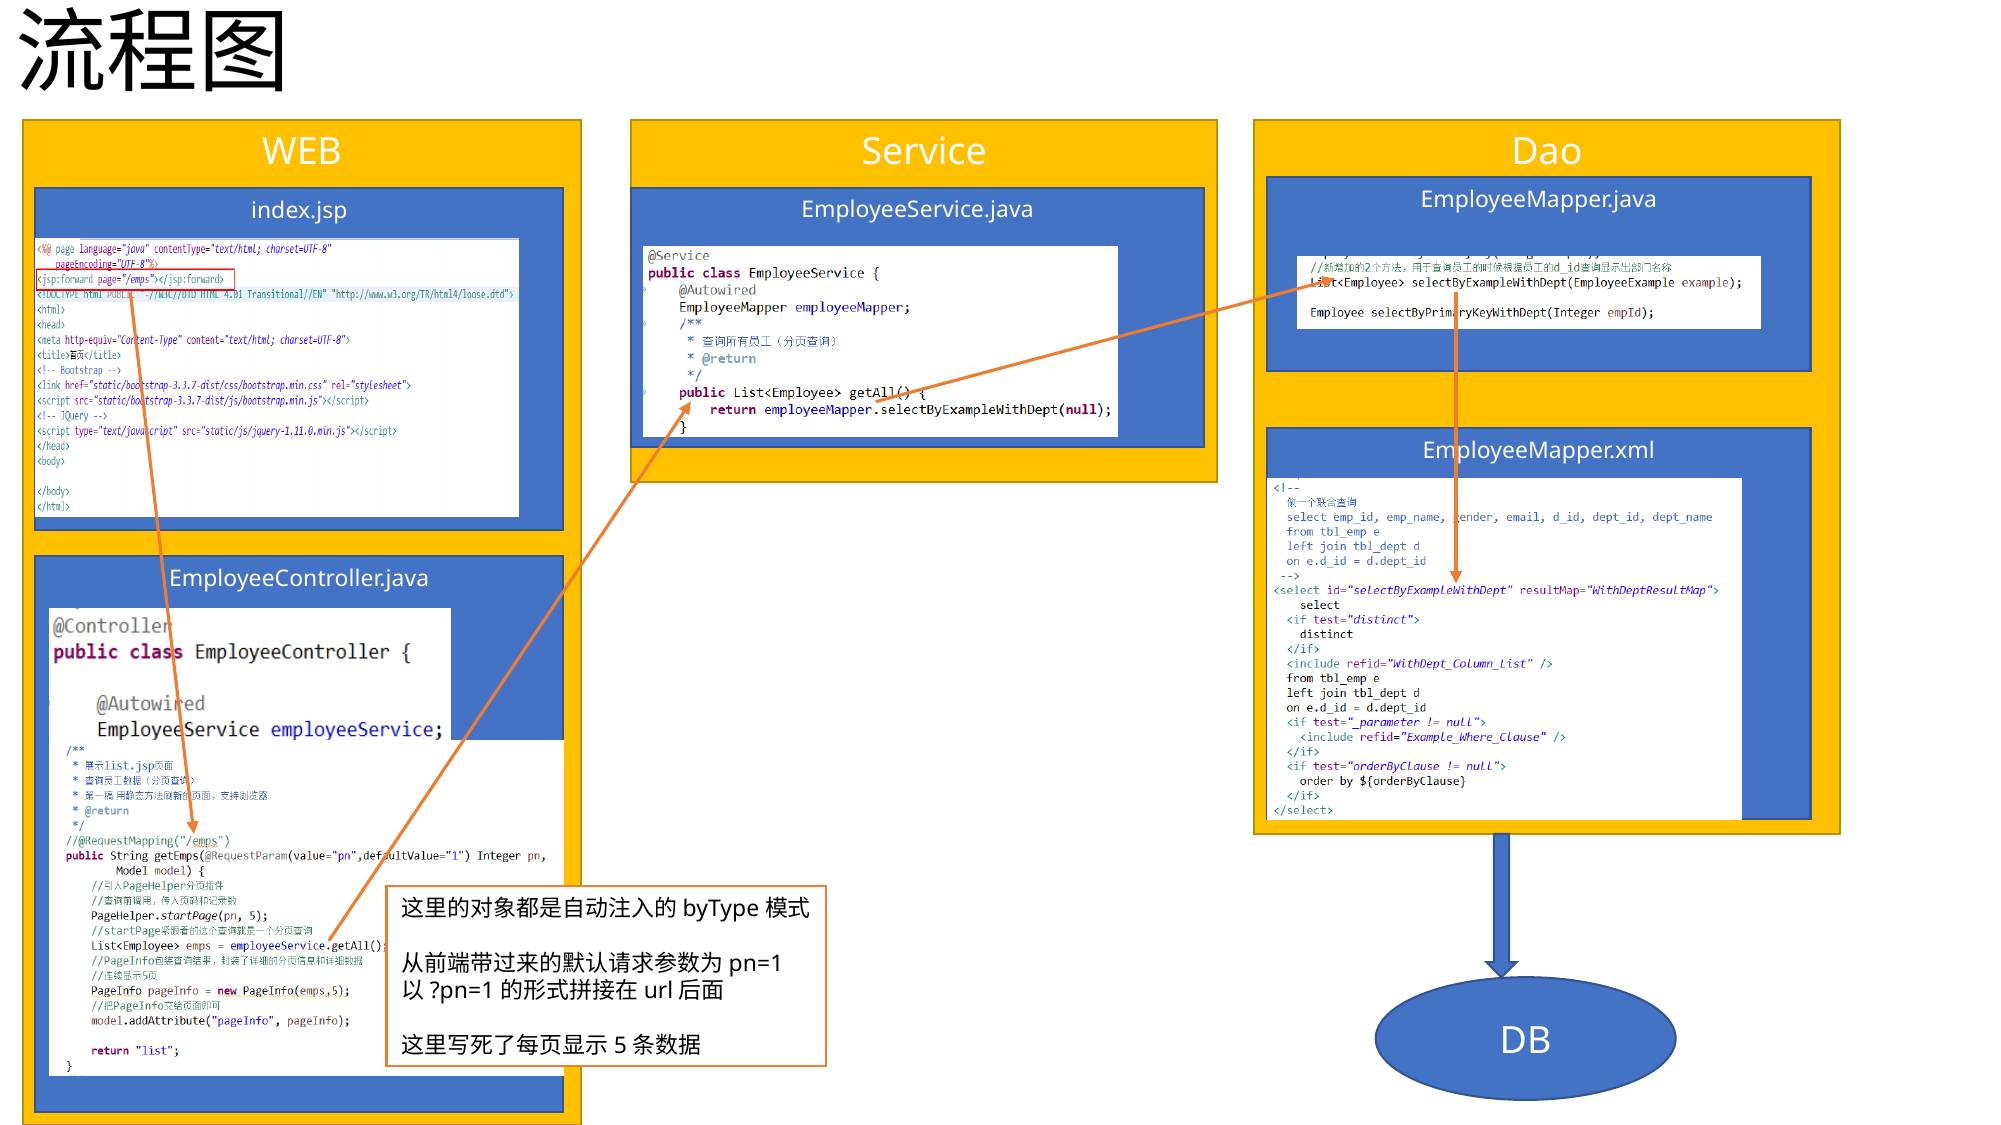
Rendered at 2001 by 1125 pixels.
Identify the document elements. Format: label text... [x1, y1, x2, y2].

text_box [328, 401, 691, 941]
text_box EmployeeMapper.xml [1458, 427, 1812, 820]
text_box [35, 187, 564, 530]
text_box Service [630, 164, 1218, 278]
title 流程图 [0, 0, 1725, 164]
text_box 这里的对象都是自动注入的byType模式 从前端带过来的默认请求参数为pn=1 以?pn=1的形式拼接在url后面 这里写死了每页显示5条数据 [564, 885, 827, 1067]
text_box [875, 278, 1335, 402]
text_box [1483, 832, 1520, 979]
text_box EmployeeMapper.xml [1266, 427, 1454, 820]
text_box WEB [22, 164, 582, 1125]
picture [1297, 256, 1761, 329]
text_box Dao [1253, 119, 1841, 835]
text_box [35, 555, 564, 1112]
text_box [631, 187, 1205, 447]
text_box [130, 292, 194, 834]
text_box DB [1374, 976, 1677, 1101]
text_box EmployeeMapper.java [1266, 176, 1812, 372]
picture [1267, 478, 1742, 820]
text_box Service [691, 402, 1218, 483]
